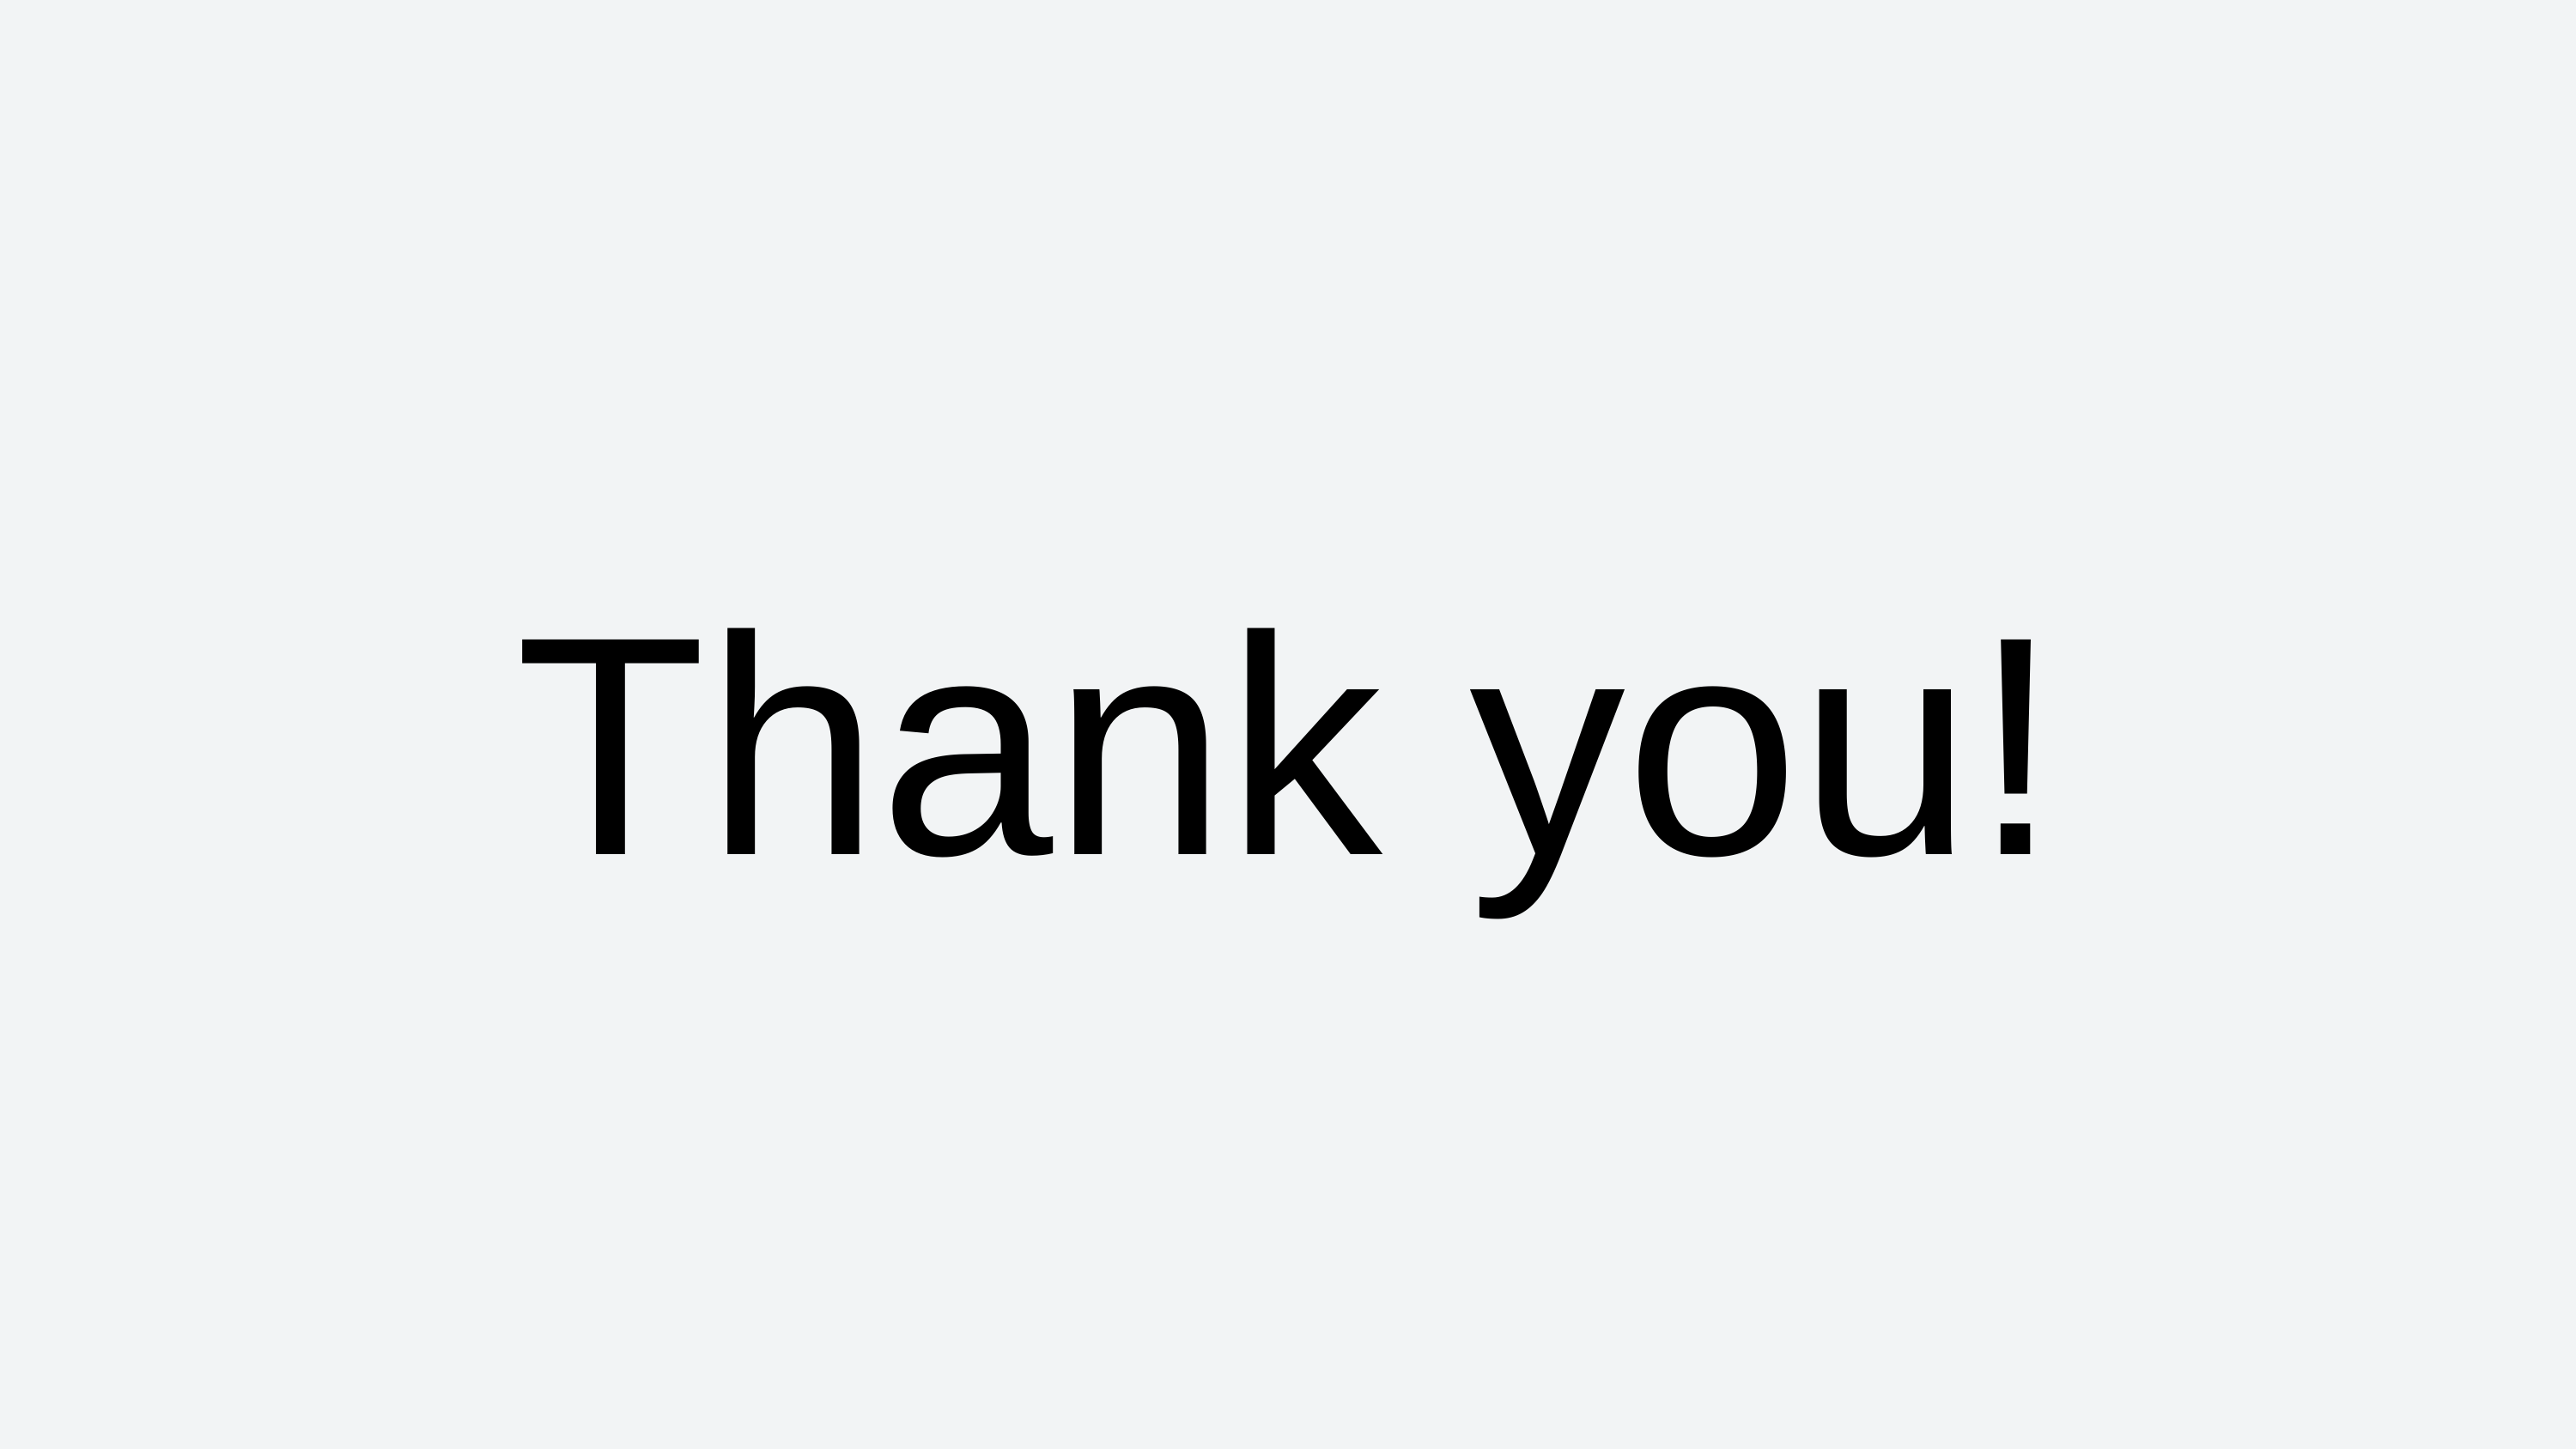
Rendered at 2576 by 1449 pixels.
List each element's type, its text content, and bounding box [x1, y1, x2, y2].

text_box Thank you! [352, 479, 2224, 917]
